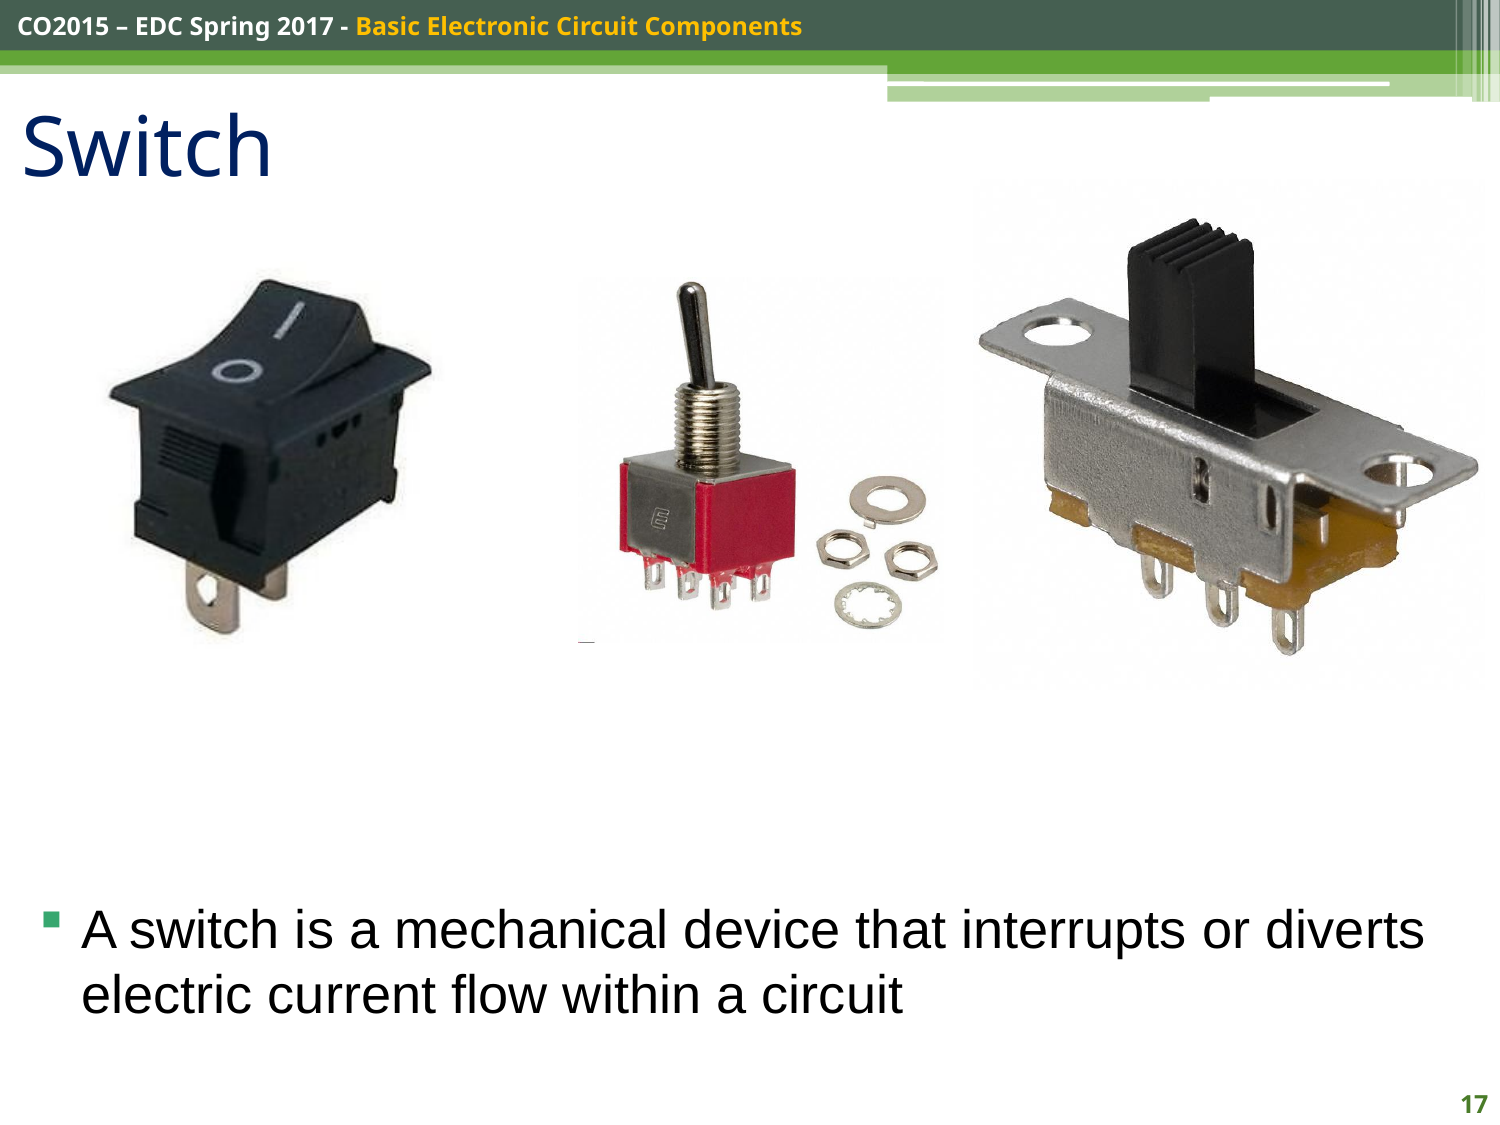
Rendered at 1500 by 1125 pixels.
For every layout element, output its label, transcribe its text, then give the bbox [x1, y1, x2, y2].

picture [578, 277, 944, 643]
picture [6, 256, 488, 649]
list A switch is a mechanical device that interrupts or diverts electric current flow within a circuit [6, 886, 1485, 1079]
picture [973, 179, 1485, 690]
title Switch [6, 77, 1485, 209]
